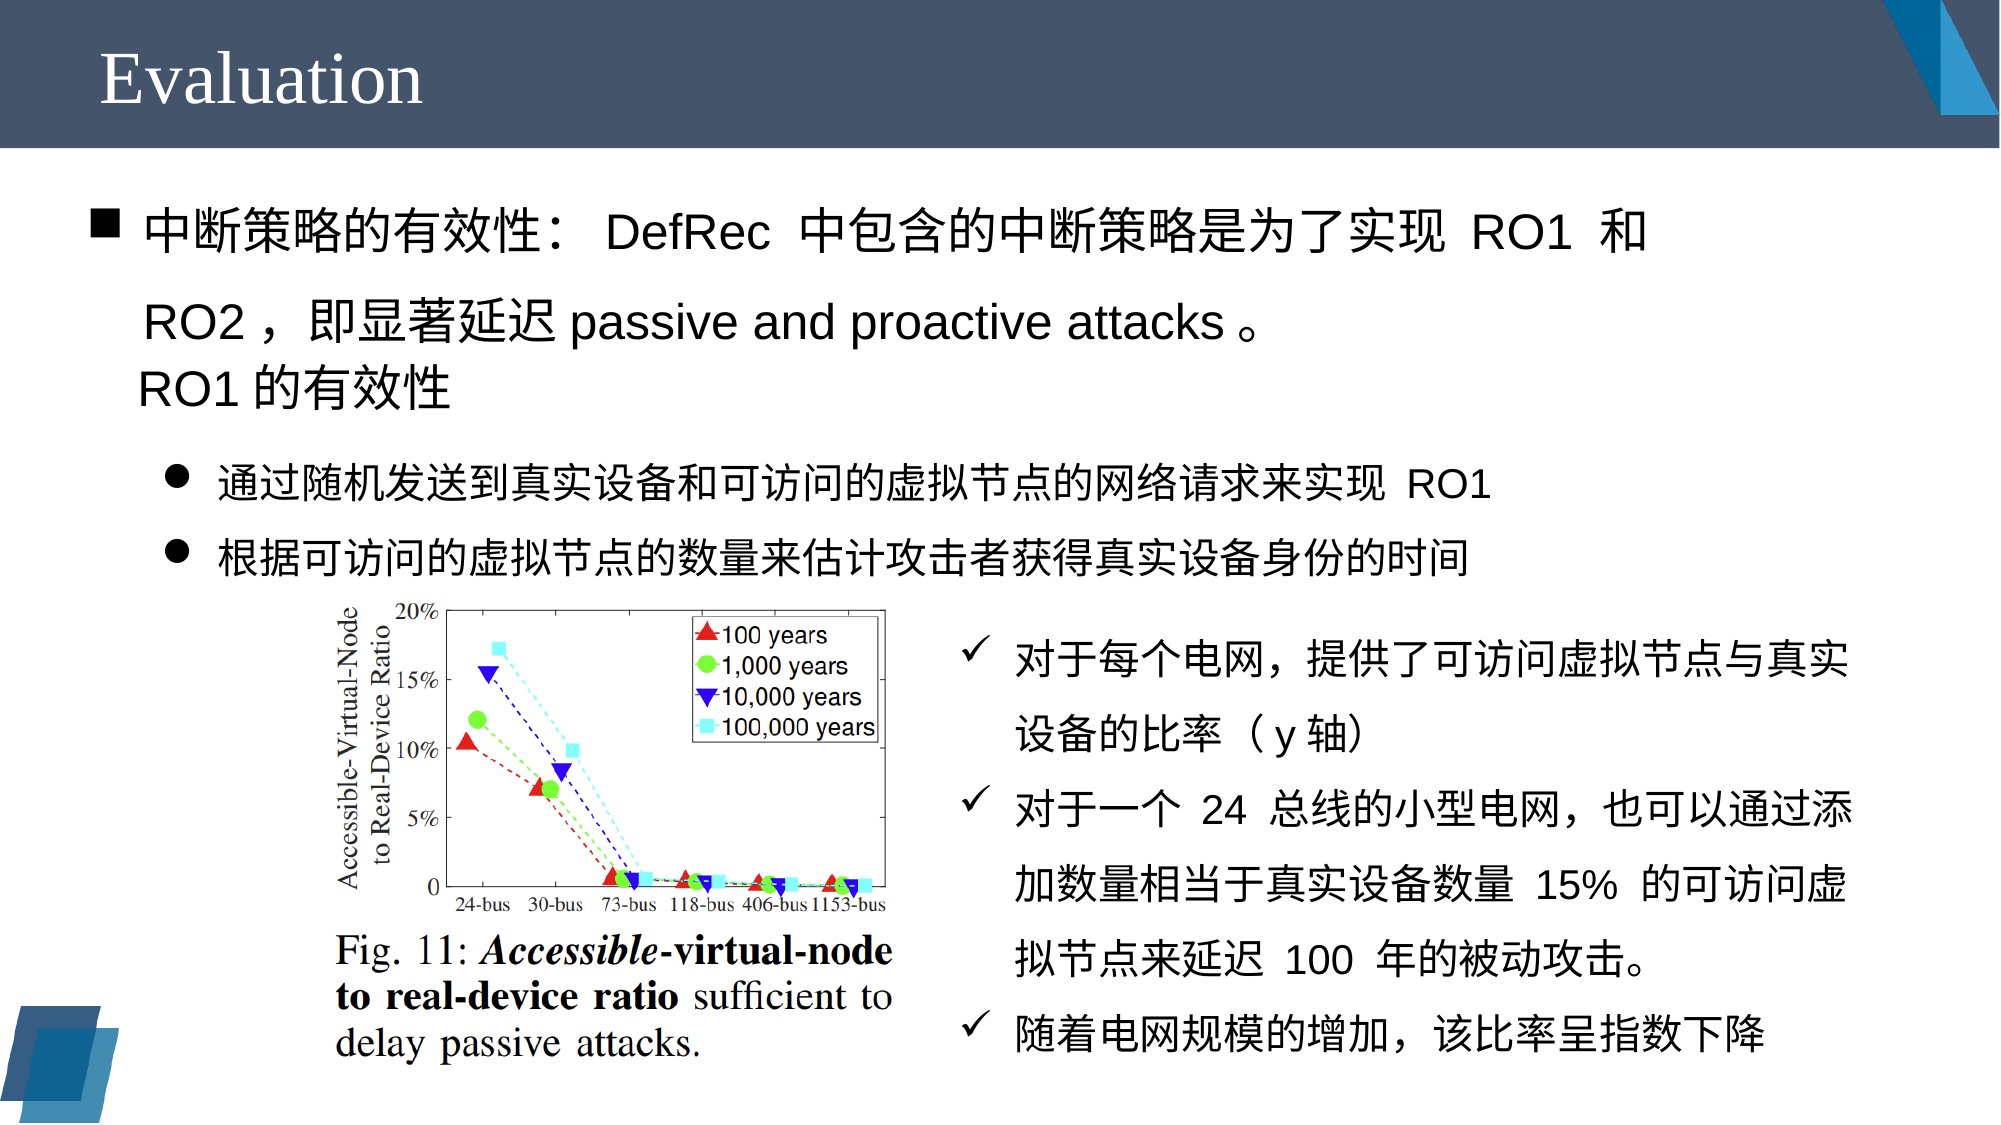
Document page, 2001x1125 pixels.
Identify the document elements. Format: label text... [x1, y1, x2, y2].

picture [323, 591, 908, 1070]
text_box 对于每个电网，提供了可访问虚拟节点与真实设备的比率（y轴） 对于一个 24 总线的小型电网，也可以通过添加数量相当于真实设备数量 15% 的可访问虚拟节点来延迟 100 年的被动攻击。 随着电网规模的增加，该比率呈指数下降 [943, 600, 1899, 1066]
picture [0, 1006, 119, 1125]
text_box Evaluation [85, 21, 1086, 126]
picture [1881, 0, 2000, 117]
text_box 中断策略的有效性：DefRec 中包含的中断策略是为了实现 RO1 和 RO2，即显著延迟passive and proactive attacks。 [71, 162, 1816, 358]
text_box RO1的有效性 [122, 348, 1055, 424]
text_box 通过随机发送到真实设备和可访问的虚拟节点的网络请求来实现 RO1 根据可访问的虚拟节点的数量来估计攻击者获得真实设备身份的时间 [146, 424, 1529, 634]
